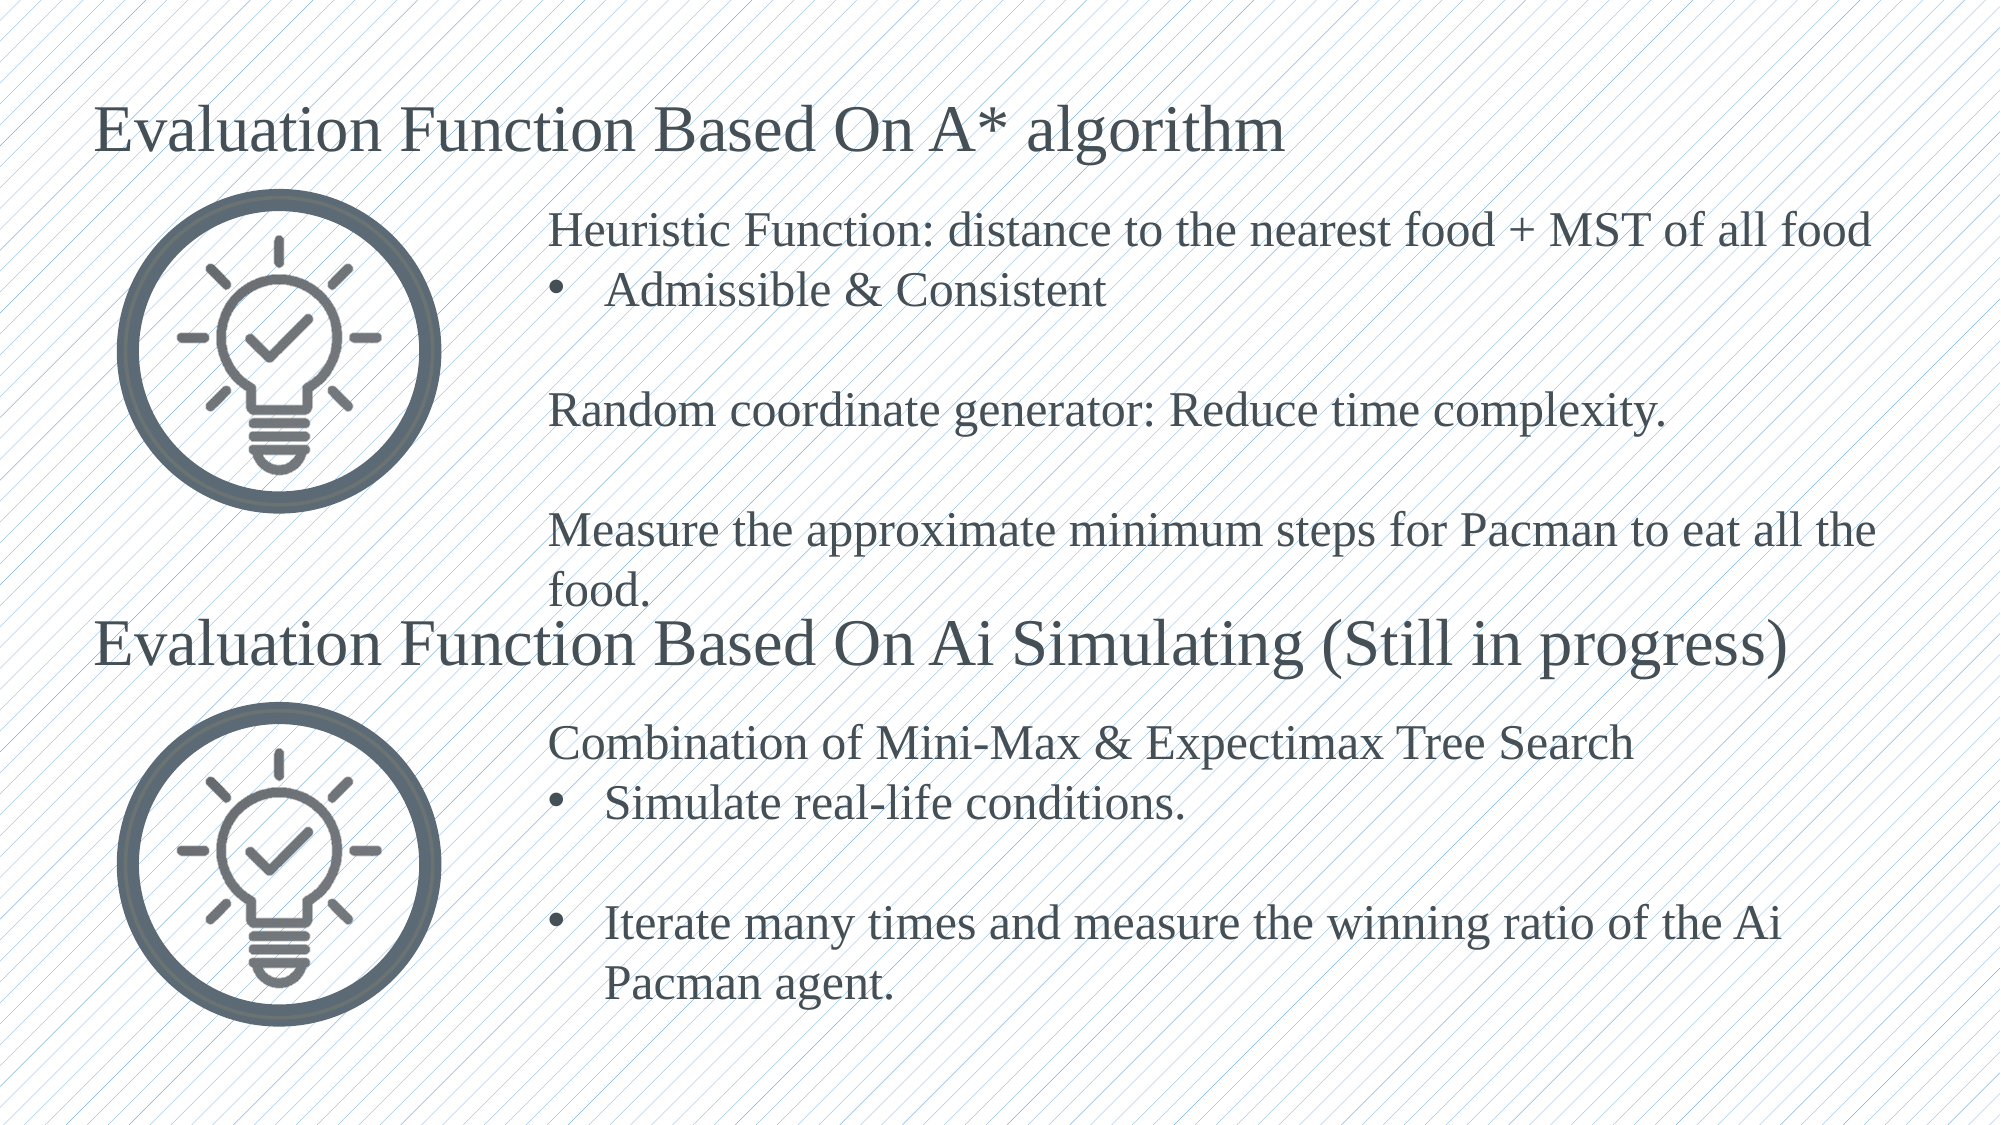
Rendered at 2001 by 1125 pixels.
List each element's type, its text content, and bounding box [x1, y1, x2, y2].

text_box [116, 701, 442, 1027]
text_box Heuristic Function: distance to the nearest food + MST of all food Admissible & Consistent Random coordinate generator: Reduce time complexity. Measure the approximate minimum steps for Pacman to eat all the food. [532, 188, 2000, 514]
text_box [116, 188, 442, 514]
text_box Evaluation Function Based On Ai Simulating (Still in progress) [79, 590, 1831, 745]
text_box Combination of Mini-Max & Expectimax Tree Search Simulate real-life conditions. Iterate many times and measure the winning ratio of the Ai Pacman agent. [532, 701, 1970, 1027]
text_box Evaluation Function Based On A* algorithm [79, 77, 1692, 232]
